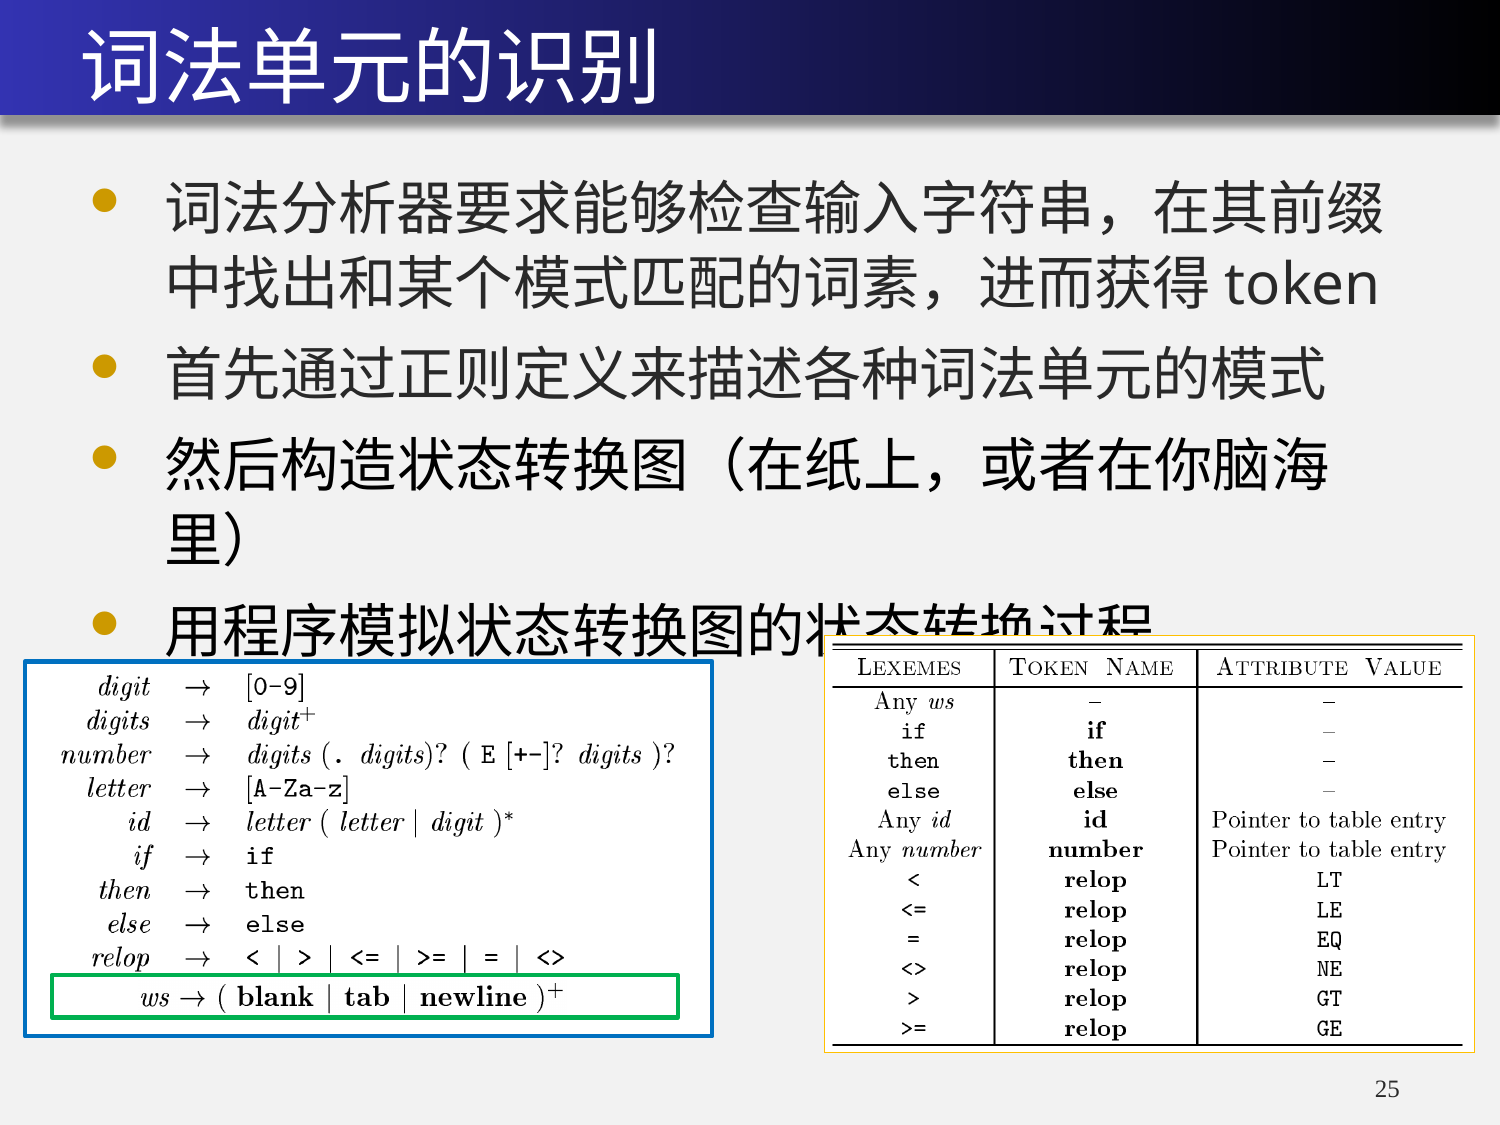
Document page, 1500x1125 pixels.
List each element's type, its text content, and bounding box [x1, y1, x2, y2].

title 词法单元的识别 [77, 12, 1388, 203]
text_box [23, 659, 714, 1038]
text_box 词法分析器要求能够检查输入字符串，在其前缀中找出和某个模式匹配的词素，进而获得token 首先通过正则定义来描述各种词法单元的模式 然后构造状态转换图（在纸上，或者在你脑海里） 用程序模拟状态转换图的状态转换过程 [87, 149, 1425, 665]
picture [824, 634, 1475, 1053]
slide_number 25 [1368, 1077, 1482, 1125]
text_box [51, 669, 682, 1018]
